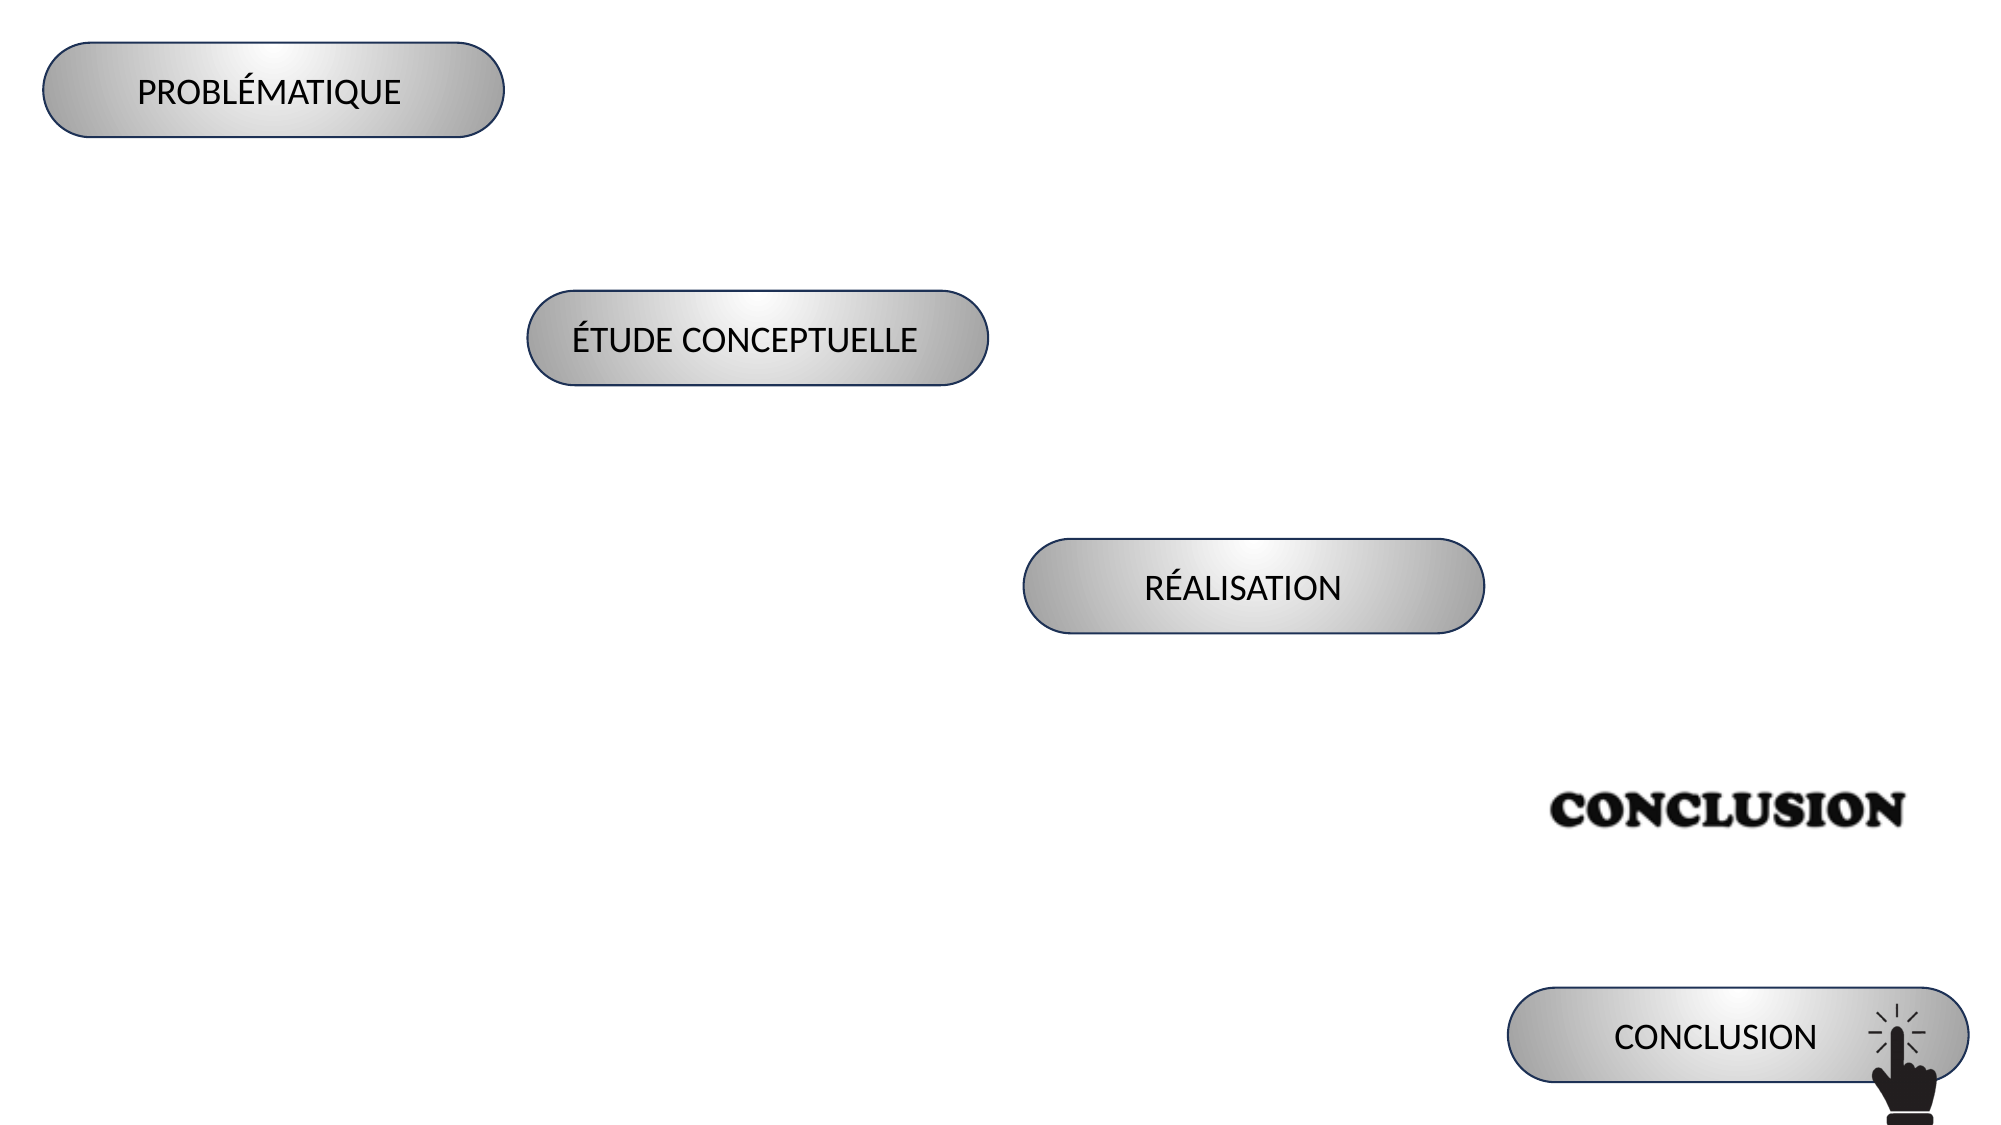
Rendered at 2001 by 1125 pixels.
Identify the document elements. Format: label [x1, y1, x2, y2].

text_box [1023, 538, 1485, 634]
text_box [1507, 987, 1805, 1083]
text_box [527, 290, 989, 386]
picture [1484, 668, 1985, 951]
text_box [43, 42, 504, 138]
picture [1805, 968, 2000, 1125]
